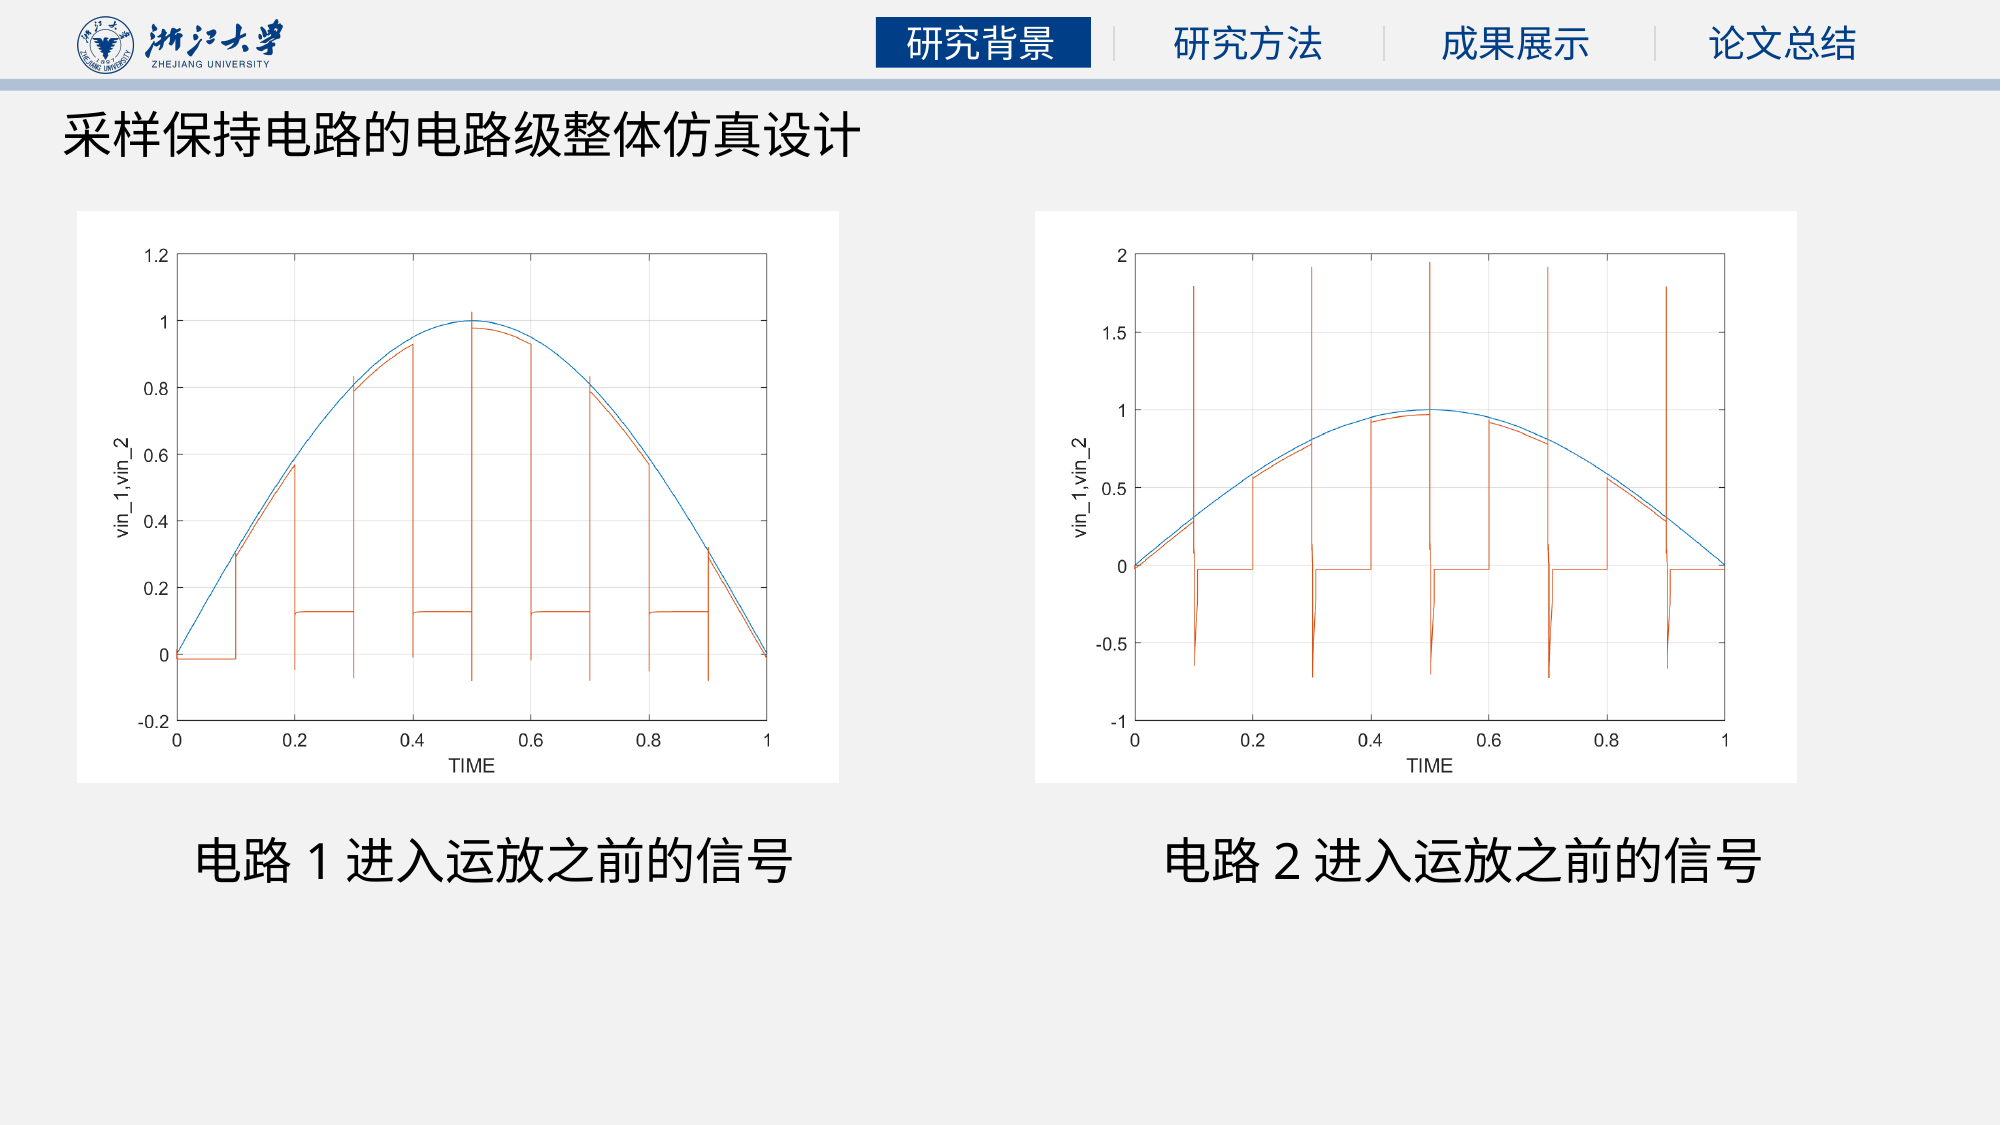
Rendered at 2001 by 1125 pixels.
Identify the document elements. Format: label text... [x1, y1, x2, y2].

text_box 电路2进入运放之前的信号 [1146, 822, 1779, 898]
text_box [875, 12, 1877, 74]
picture [77, 211, 839, 783]
text_box 电路1进入运放之前的信号 [178, 822, 811, 898]
picture [77, 16, 283, 74]
text_box 采样保持电路的电路级整体仿真设计 [48, 96, 898, 172]
text_box [0, 78, 2000, 92]
picture [1034, 211, 1797, 783]
